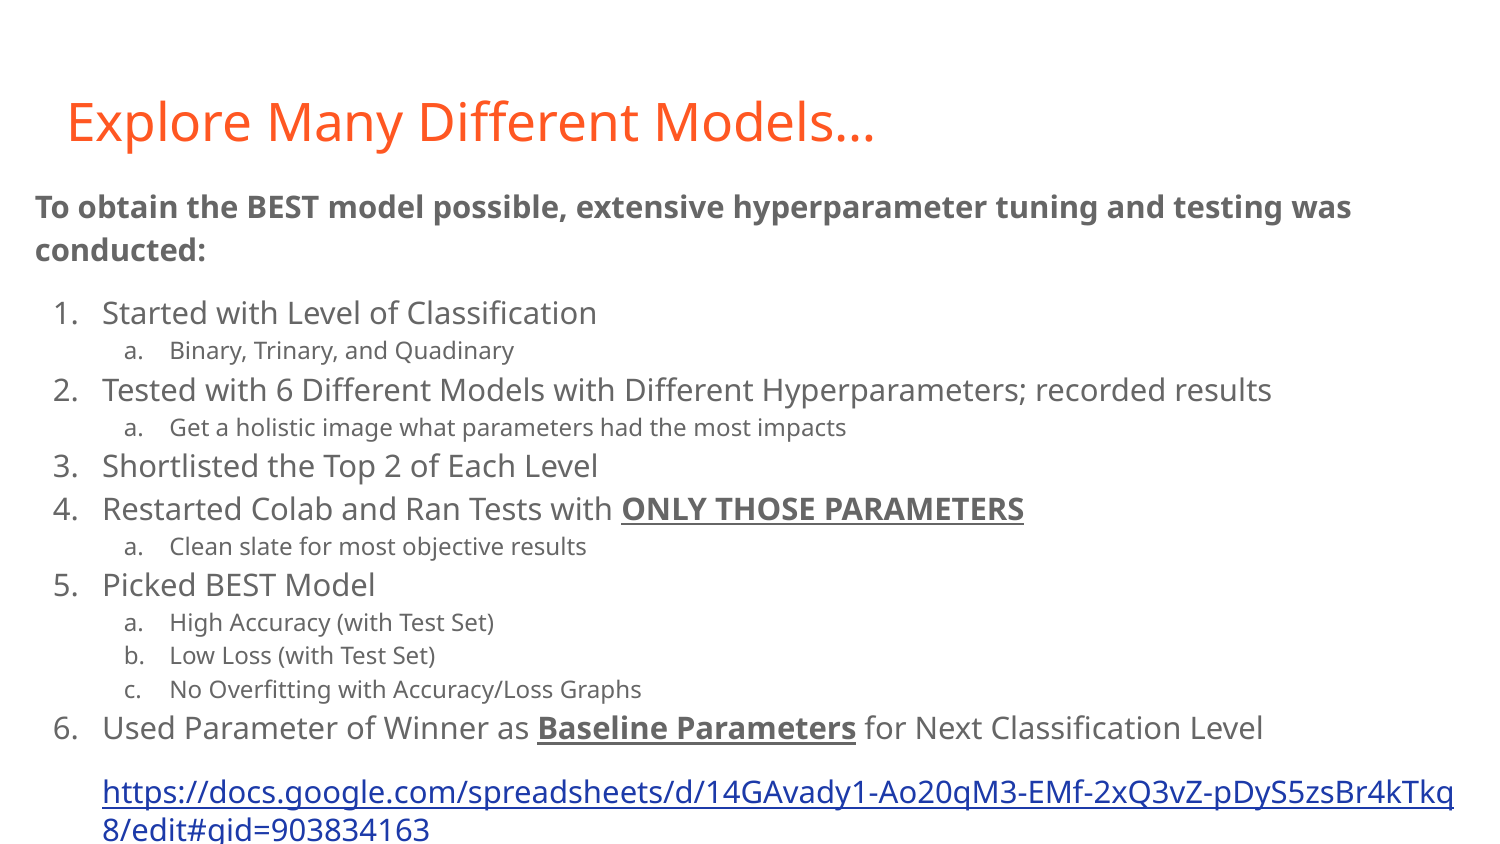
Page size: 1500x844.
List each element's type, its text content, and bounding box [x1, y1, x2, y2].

title Explore Many Different Models… [51, 72, 1449, 166]
list To obtain the BEST model possible, extensive hyperparameter tuning and testing was conducted: Started with Level of Classification Binary, Trinary, and Quadinary Tested with 6 Different Models with Different Hyperparameters; recorded results Get a holistic image what parameters had the most impacts Shortlisted the Top 2 of Each Level Restarted Colab and Ran Tests with ONLY THOSE PARAMETERS Clean slate for most objective results Picked BEST Model High Accuracy (with Test Set) Low Loss (with Test Set) No Overfitting with Accuracy/Loss Graphs Used Parameter of Winner as Baseline Parameters for Next Classification Level https://docs.google.com/spreadsheets/d/14GAvady1-Ao20qM3-EMf-2xQ3vZ-pDyS5zsBr4kTkq8/edit#gid=903834163 [19, 166, 1476, 837]
